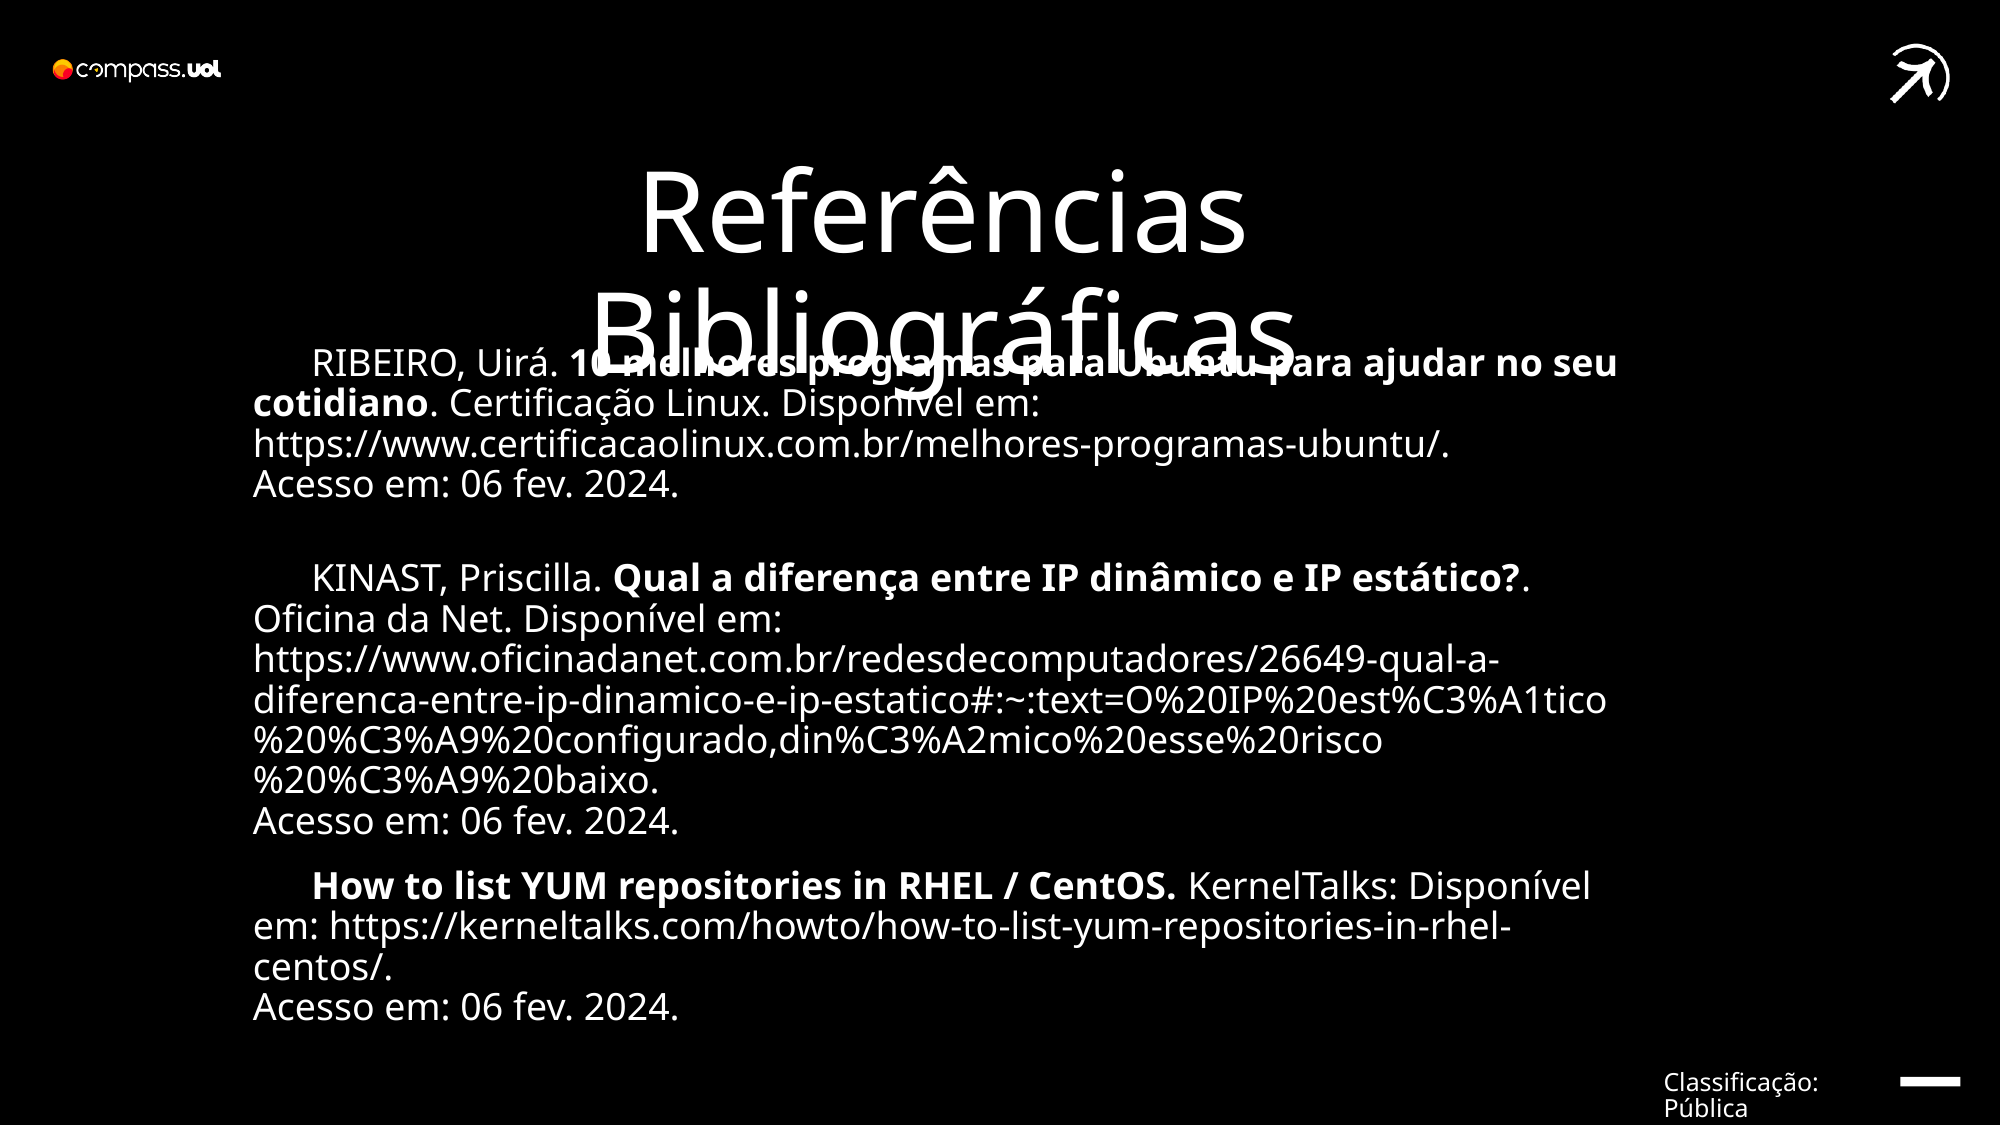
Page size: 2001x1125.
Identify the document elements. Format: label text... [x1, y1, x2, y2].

list Classificação: Pública [1648, 1062, 1894, 1100]
picture [40, 37, 233, 104]
text_box KINAST, Priscilla. Qual a diferença entre IP dinâmico e IP estático?. Oficina da Net. Disponível em: https://www.oficinadanet.com.br/redesdecomputadores/26649-qual-a-diferenca-entre-ip-dinamico-e-ip-estatico#:~:text=O%20IP%20est%C3%A1tico%20%C3%A9%20configurado,din%C3%A2mico%20esse%20risco%20%C3%A9%20baixo. Acesso em: 06 fev. 2024. [238, 551, 1649, 816]
text_box How to list YUM repositories in RHEL / CentOS. KernelTalks: Disponível em: https://kerneltalks.com/howto/how-to-list-yum-repositories-in-rhel-centos/. Acesso em: 06 fev. 2024. [238, 859, 1649, 989]
picture [1889, 43, 1950, 104]
text_box RIBEIRO, Uirá. 10 melhores programas para Ubuntu para ajudar no seu cotidiano. Certificação Linux. Disponível em: https://www.certificacaolinux.com.br/melhores-programas-ubuntu/. Acesso em: 06 fev. 2024. [238, 336, 1649, 508]
text_box Referências Bibliográficas [348, 147, 1539, 276]
